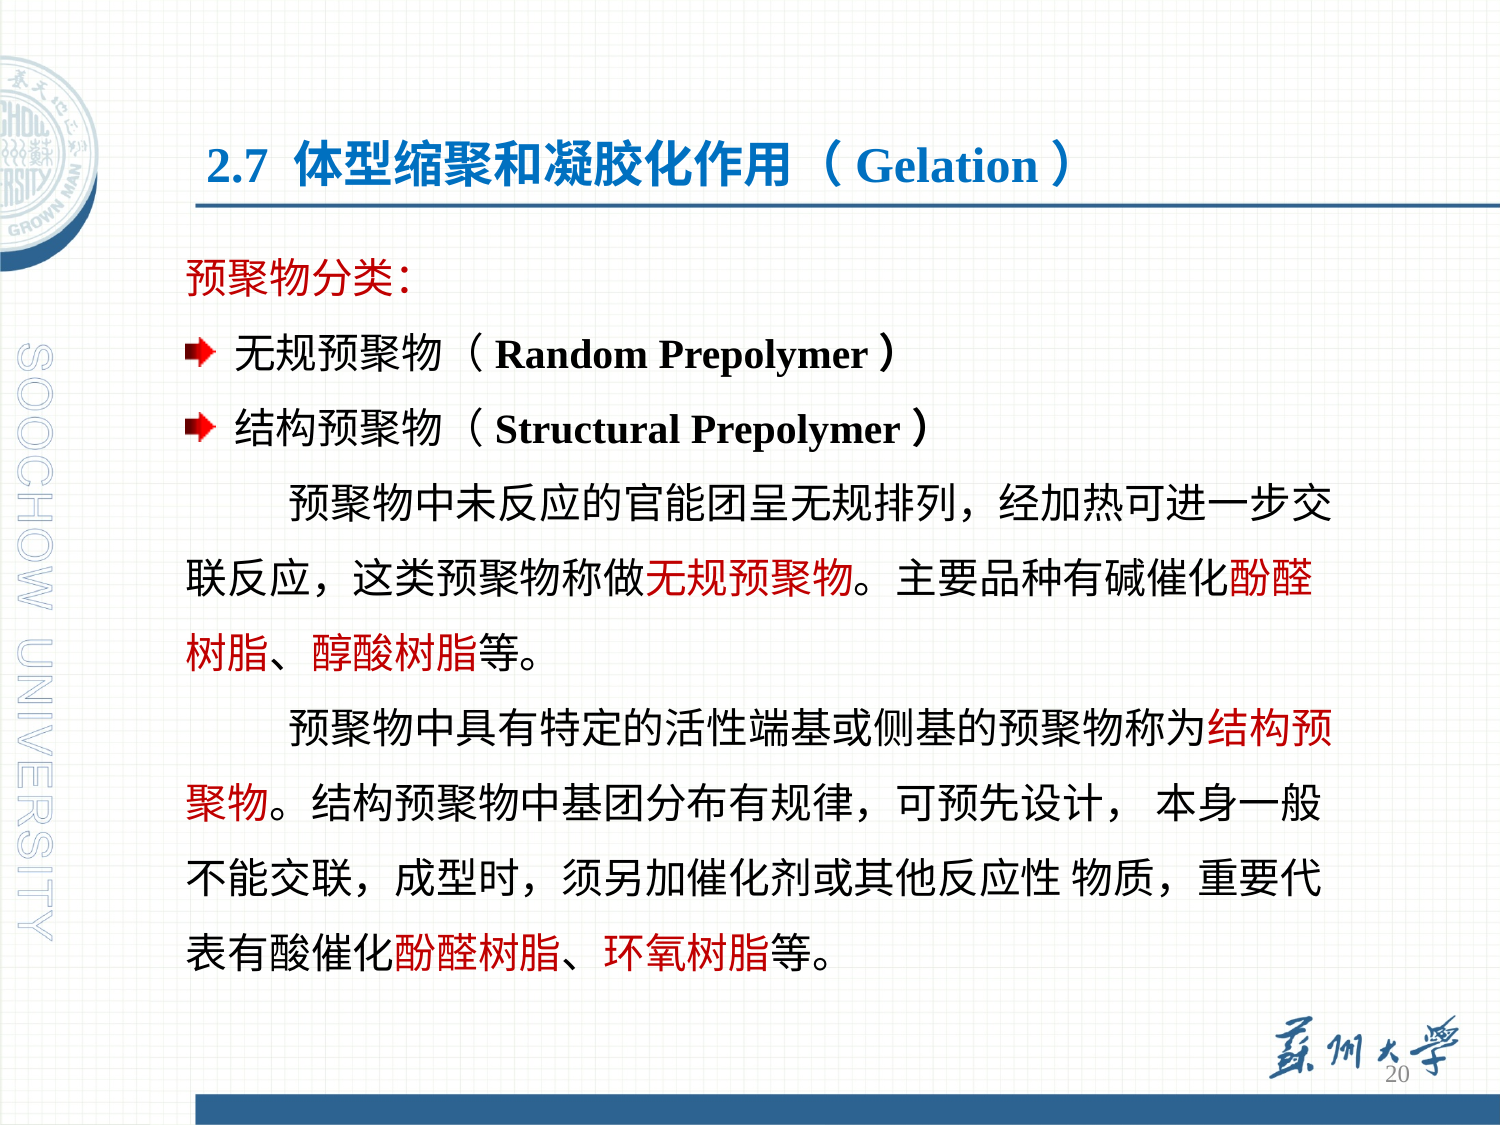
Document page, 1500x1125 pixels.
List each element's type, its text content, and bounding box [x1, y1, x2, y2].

text_box 2.7 体型缩聚和凝胶化作用（Gelation） [191, 125, 1116, 201]
text_box 预聚物分类： 无规预聚物（Random Prepolymer） 结构预聚物（Structural Prepolymer） 预聚物中未反应的官能团呈无规排列，经加热可进一步交联反应，这类预聚物称做无规预聚物。主要品种有碱催化酚醛树脂、醇酸树脂等。 预聚物中具有特定的活性端基或侧基的预聚物称为结构预聚物。结构预聚物中基团分布有规律，可预先设计， 本身一般不能交联，成型时，须另加催化剂或其他反应性 物质，重要代表有酸催化酚醛树脂、环氧树脂等。 [171, 219, 1353, 985]
picture [0, 0, 1500, 1125]
slide_number 20 [1074, 1042, 1425, 1103]
